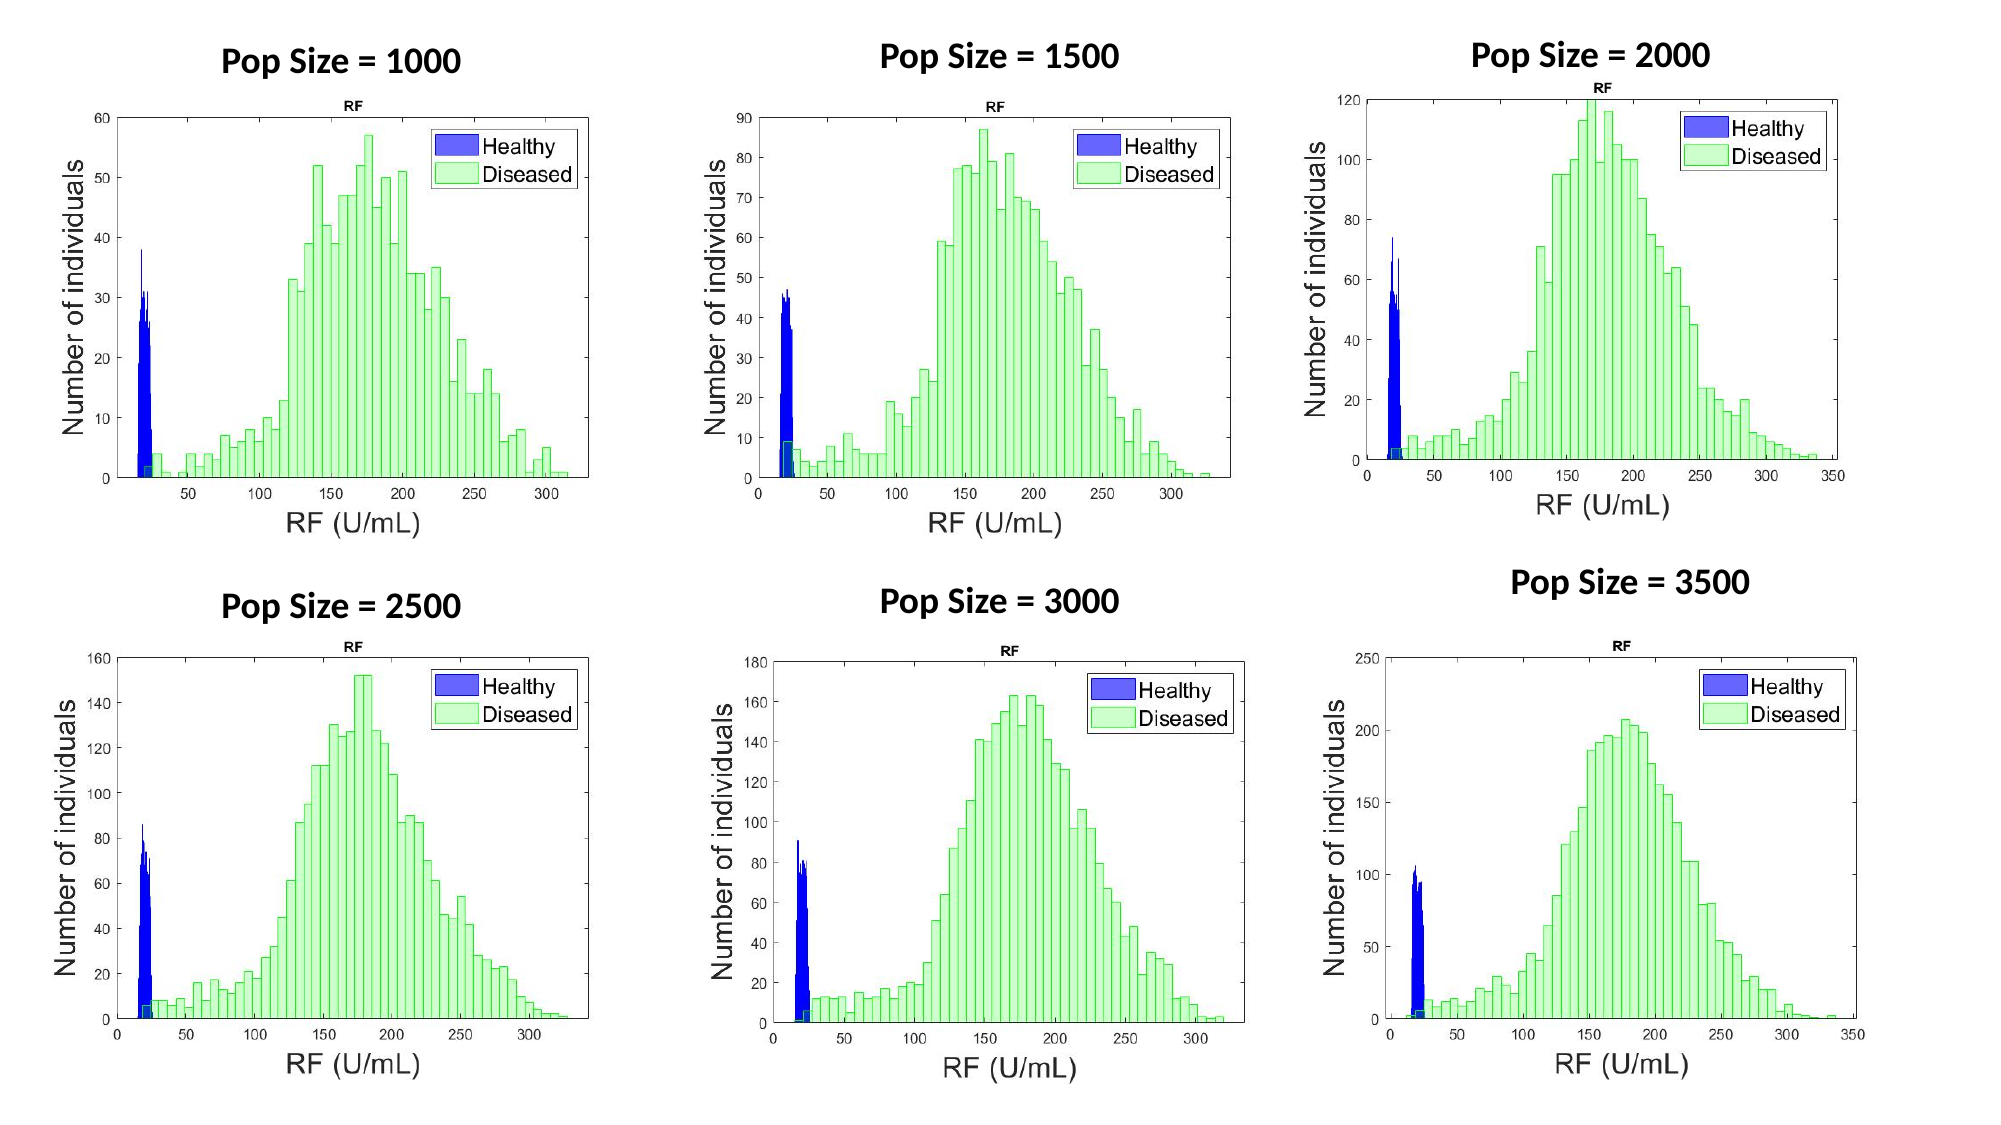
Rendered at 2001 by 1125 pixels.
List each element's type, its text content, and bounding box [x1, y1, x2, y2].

text_box Pop Size = 3500 [1495, 549, 1766, 610]
picture [679, 65, 1895, 539]
picture [37, 83, 646, 539]
text_box Pop Size = 3000 [865, 568, 1135, 627]
picture [693, 627, 1302, 1084]
text_box Pop Size = 2000 [1456, 22, 1726, 65]
text_box Pop Size = 2500 [206, 573, 477, 623]
picture [1305, 623, 1914, 1080]
picture [37, 623, 646, 1080]
text_box Pop Size = 1500 [865, 24, 1135, 83]
text_box Pop Size = 1000 [206, 28, 477, 83]
